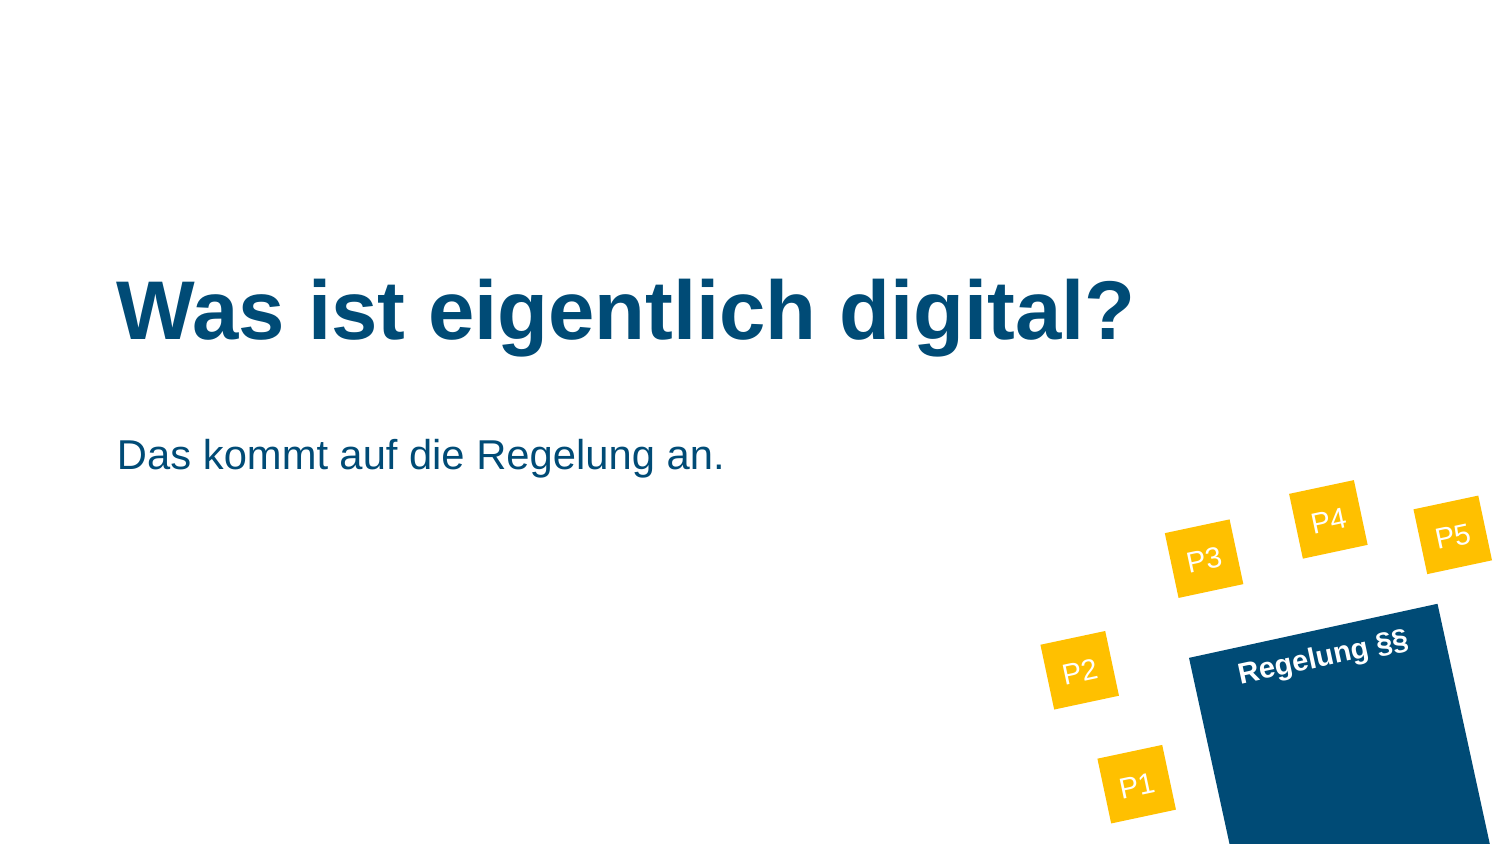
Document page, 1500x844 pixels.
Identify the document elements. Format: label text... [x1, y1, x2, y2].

text_box P5 [1413, 495, 1493, 575]
text_box P2 [1040, 631, 1119, 710]
text_box Was ist eigentlich digital? [105, 250, 1500, 363]
list Das kommt auf die Regelung an. [105, 421, 1190, 844]
text_box P1 [1097, 744, 1176, 824]
text_box P3 [1164, 519, 1244, 598]
text_box Regelung §§ [1189, 603, 1490, 844]
text_box P4 [1289, 480, 1368, 559]
